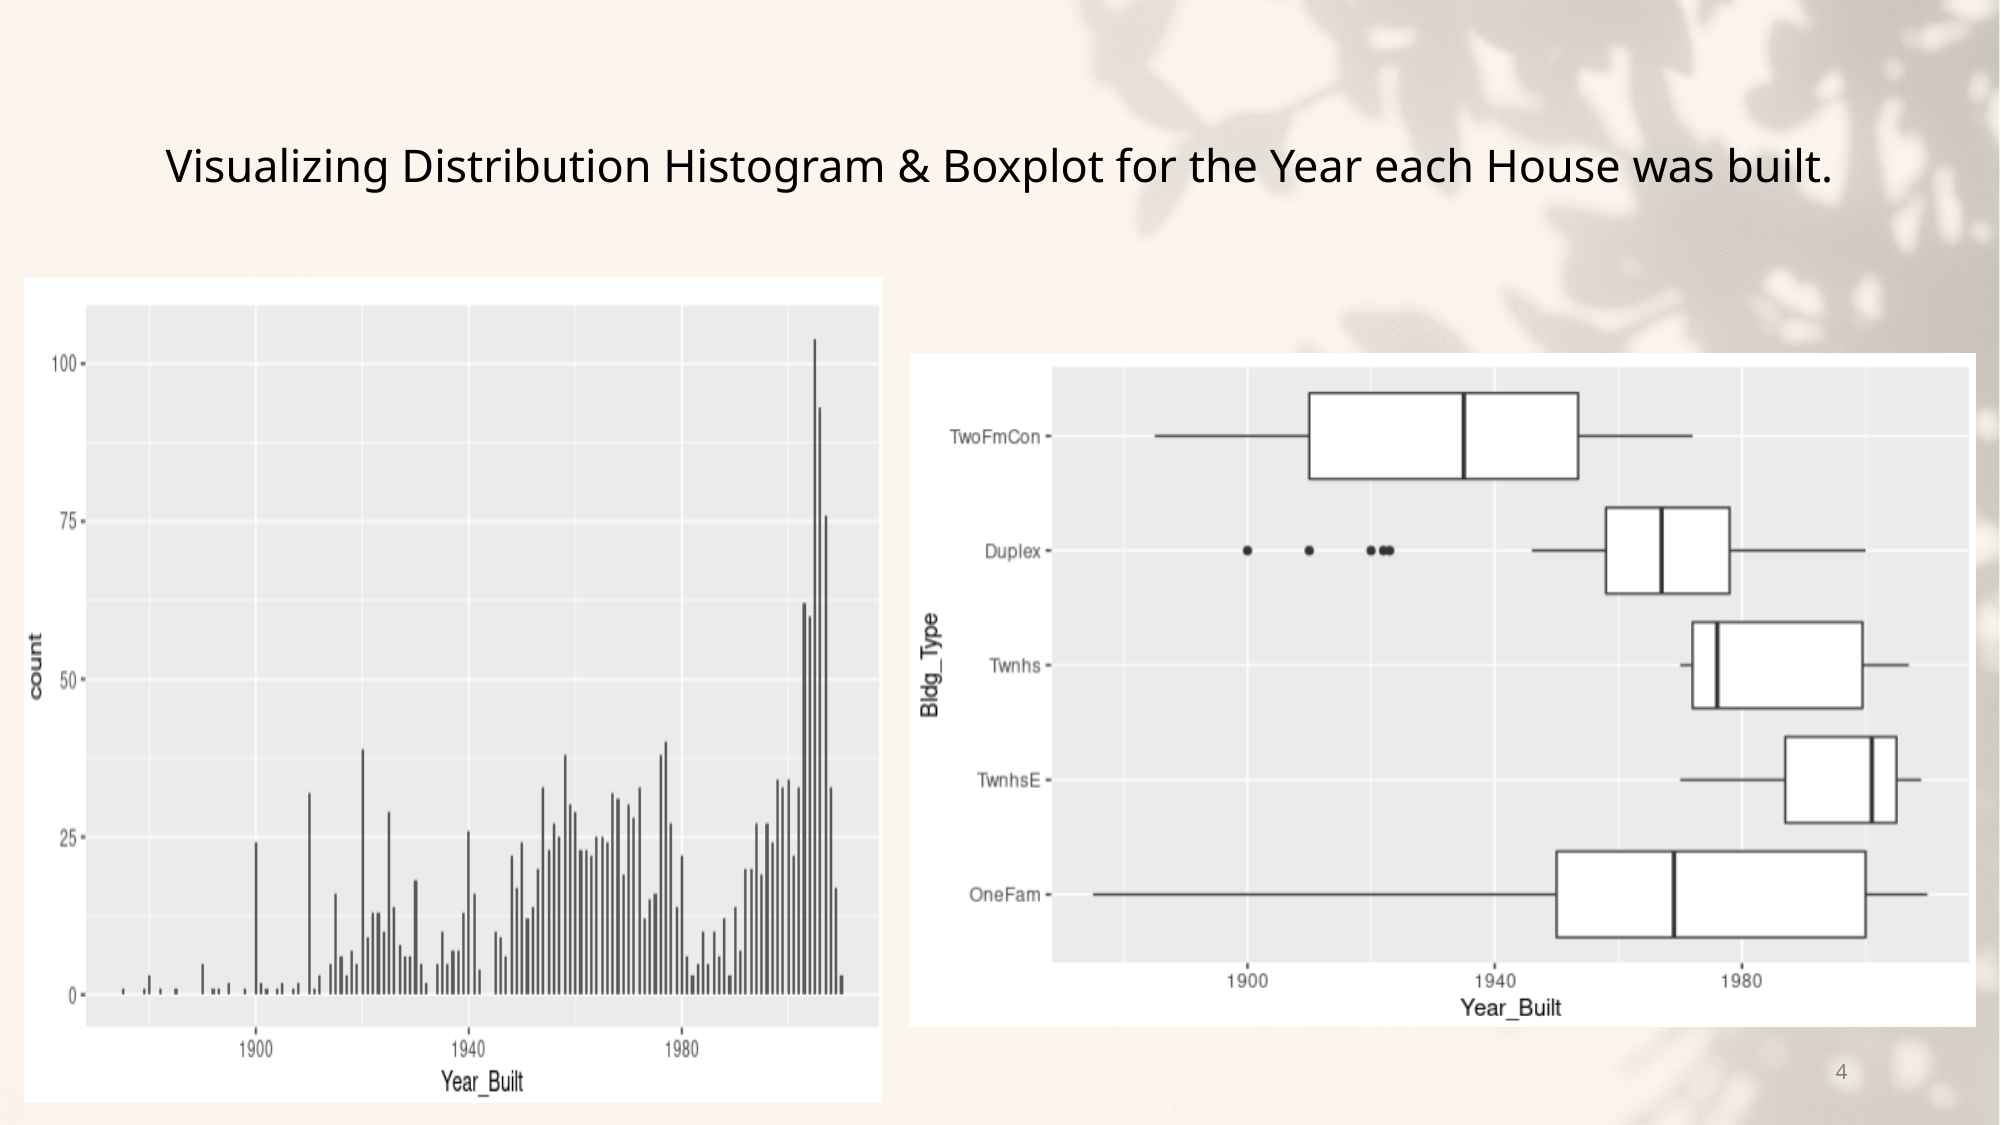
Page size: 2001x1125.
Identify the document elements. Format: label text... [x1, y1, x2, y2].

picture [0, 0, 2000, 1125]
title Visualizing Distribution Histogram & Boxplot for the Year each House was built. [137, 115, 1863, 221]
slide_number 4 [1412, 1042, 1863, 1103]
